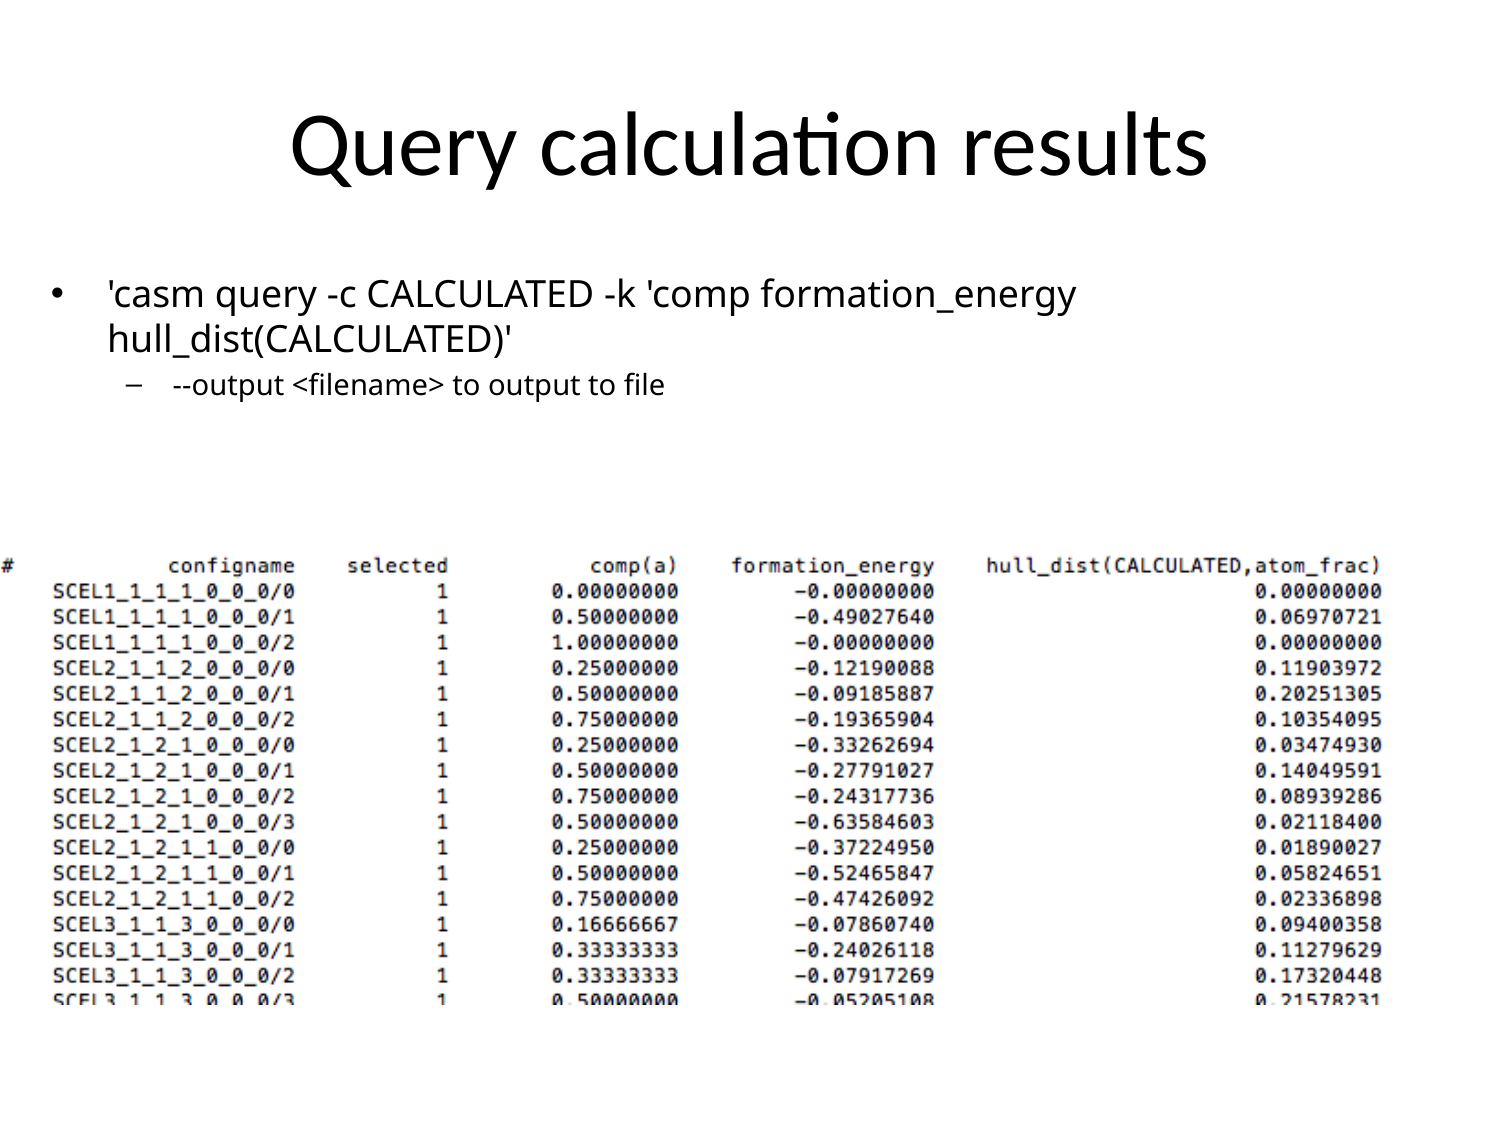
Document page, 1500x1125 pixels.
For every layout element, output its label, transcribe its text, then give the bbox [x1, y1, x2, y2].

picture [0, 540, 1500, 1006]
title Query calculation results [75, 45, 1425, 233]
list 'casm query -c CALCULATED -k 'comp formation_energy hull_dist(CALCULATED)' --output <filename> to output to file [35, 262, 1425, 539]
